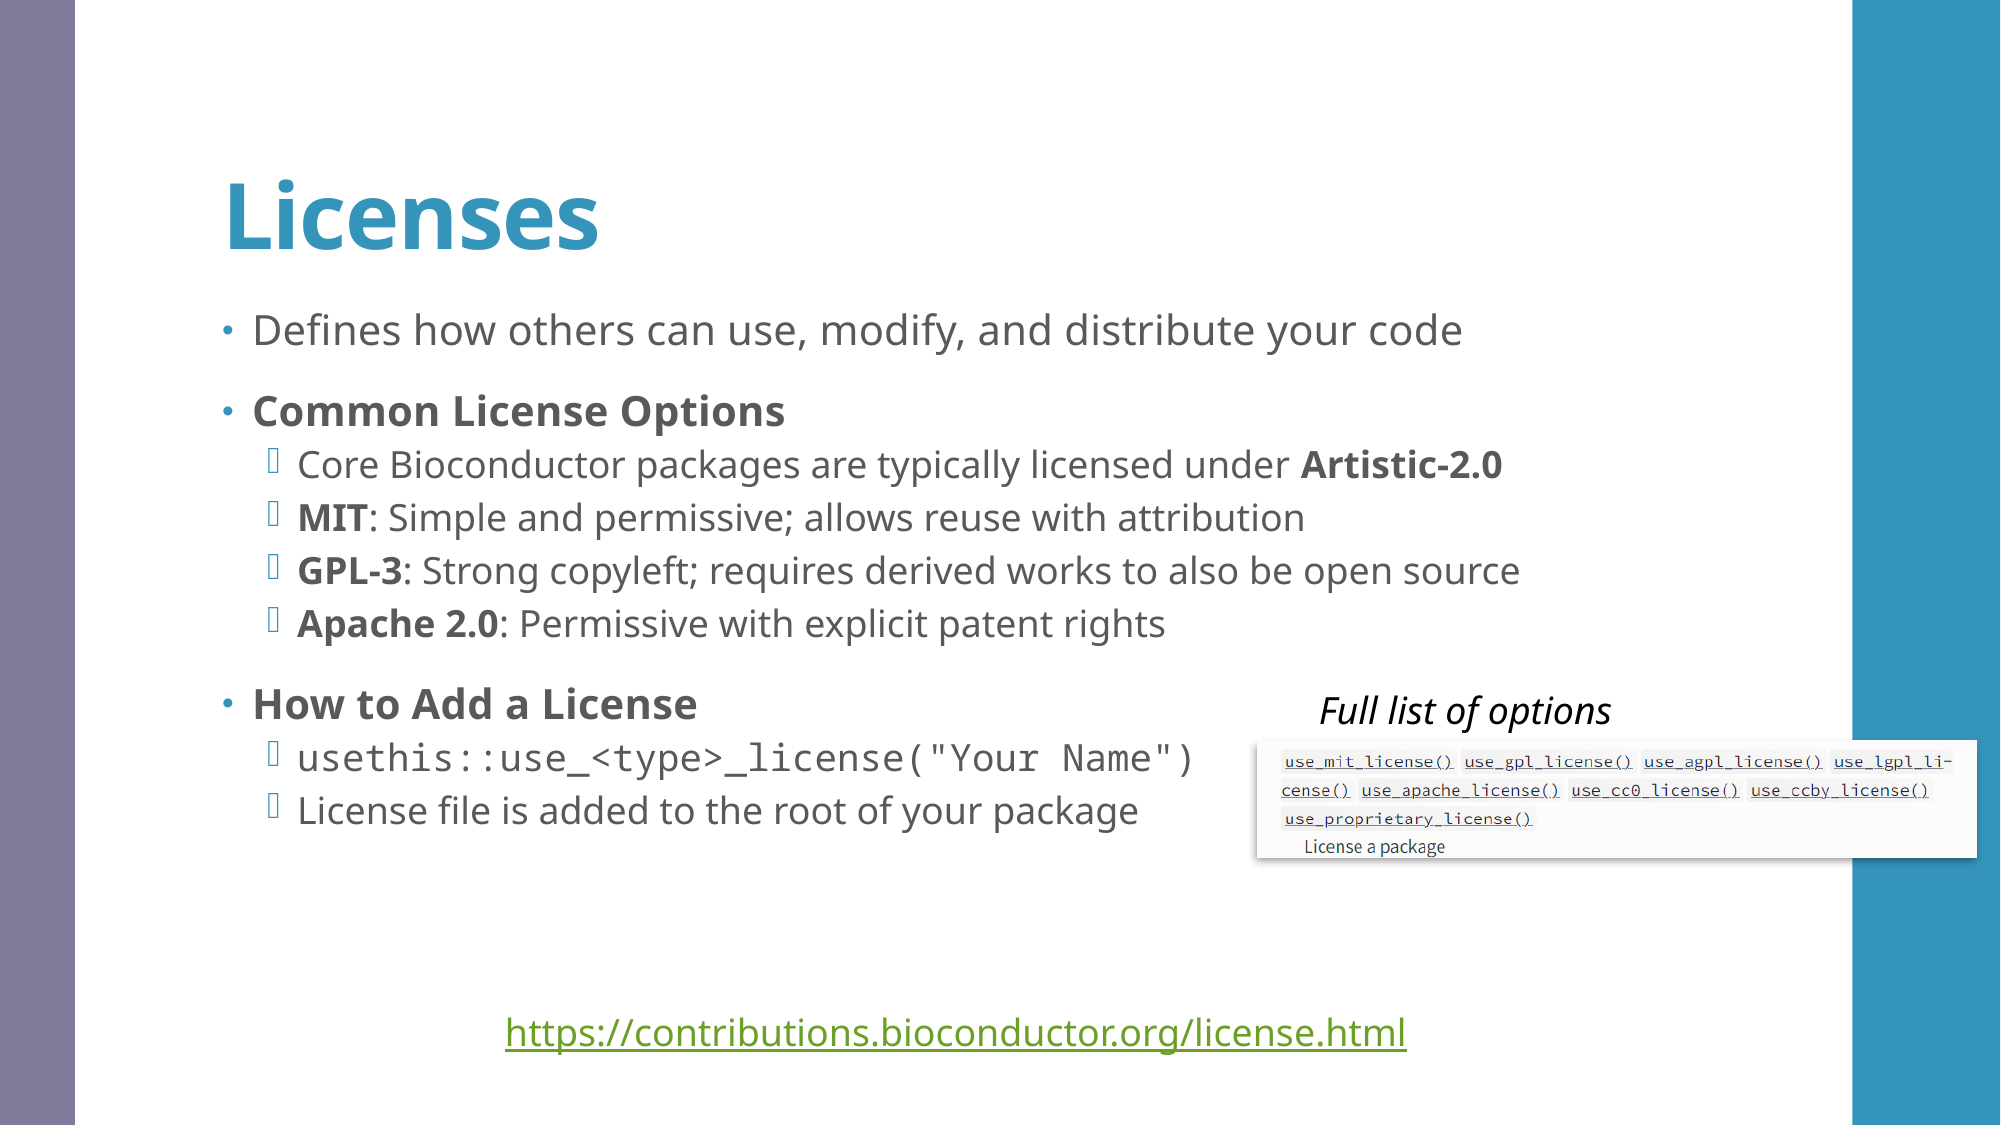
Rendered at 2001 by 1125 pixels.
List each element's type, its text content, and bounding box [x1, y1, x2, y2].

text_box Full list of options [1303, 679, 1628, 735]
title Licenses [206, 48, 1797, 278]
picture [1256, 740, 1978, 858]
list Defines how others can use, modify, and distribute your code Common License Options Core Bioconductor packages are typically licensed under Artistic-2.0 MIT: Simple and permissive; allows reuse with attribution GPL-3: Strong copyleft; requires derived works to also be open source Apache 2.0: Permissive with explicit patent rights How to Add a License usethis::use_<type>_license("Your Name") License file is added to the root of your package [206, 299, 1617, 1014]
text_box https://contributions.bioconductor.org/license.html [455, 1001, 1457, 1113]
